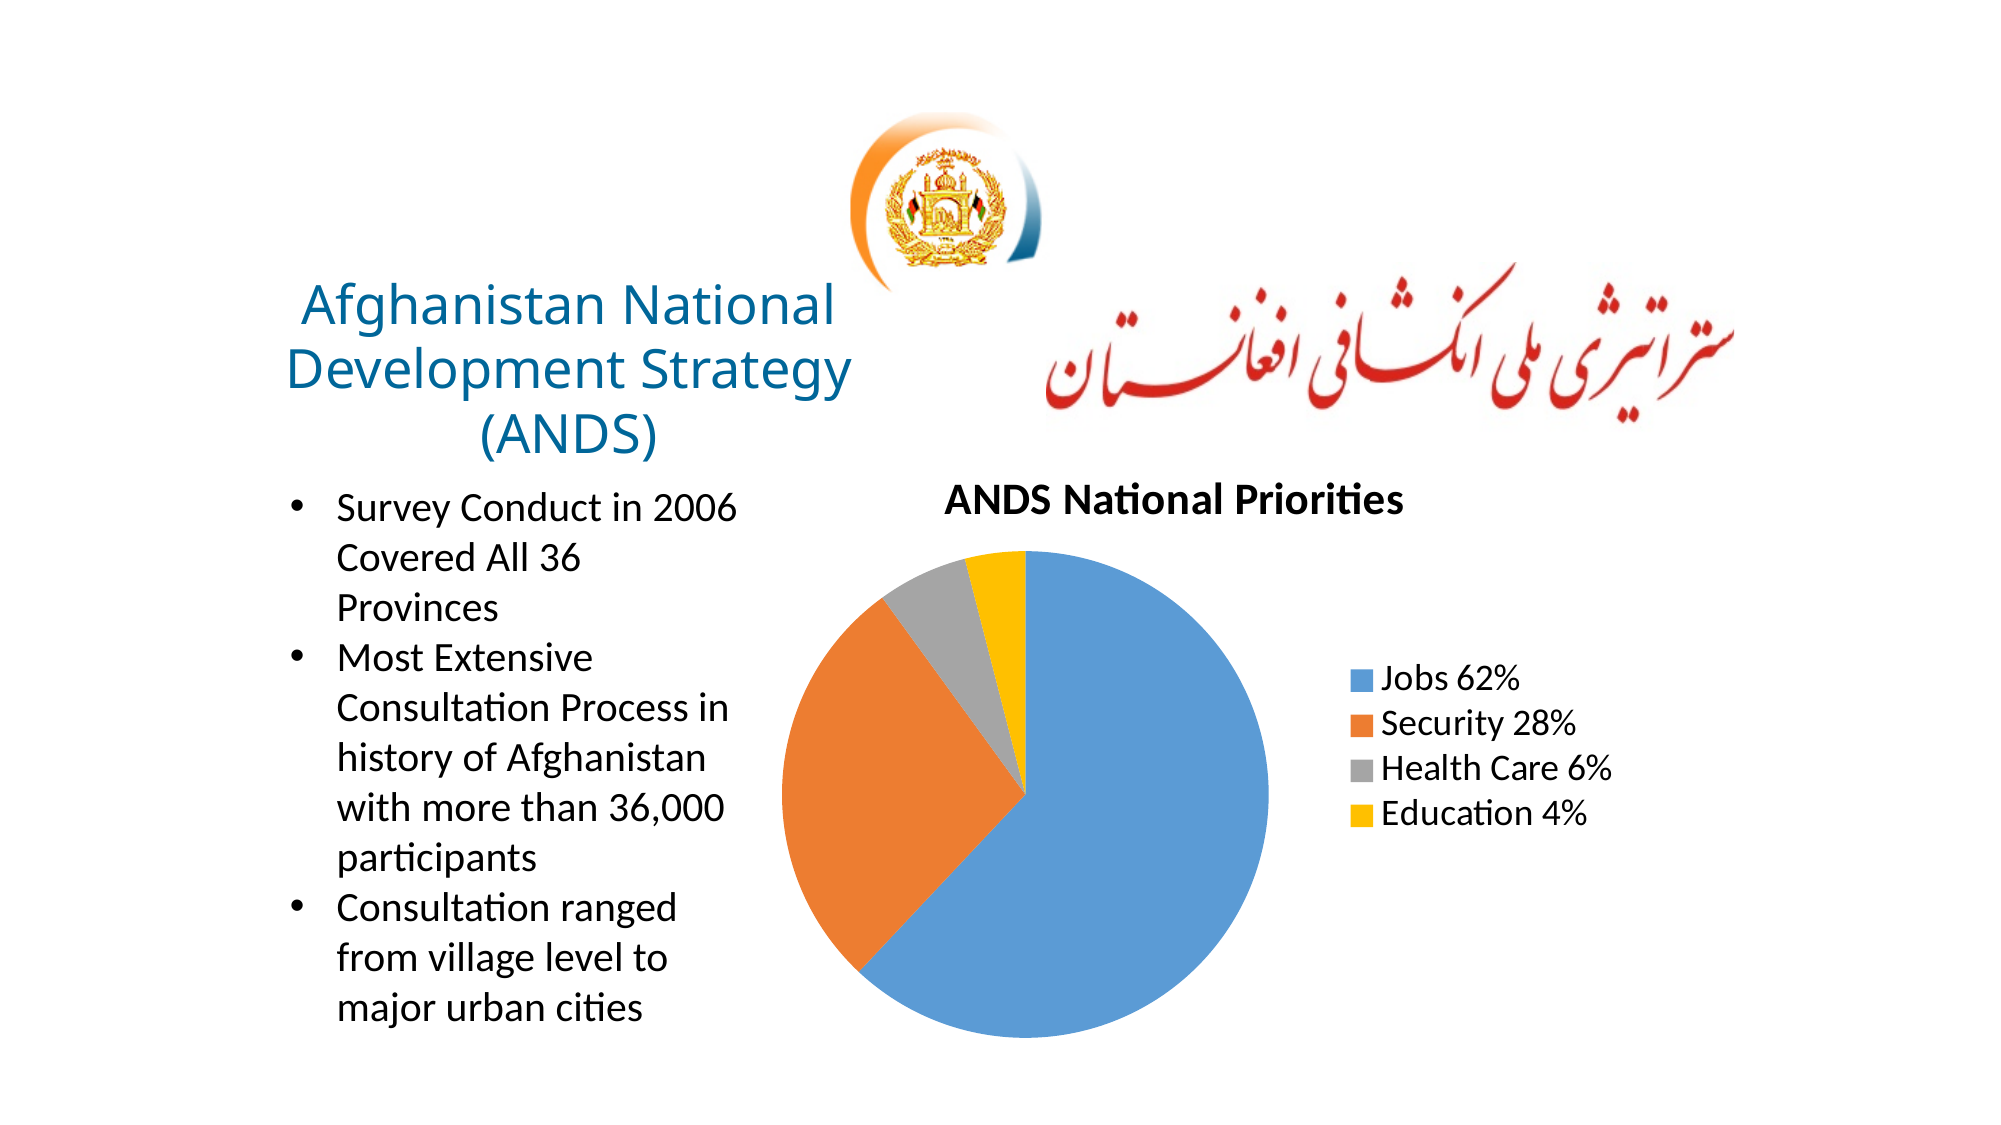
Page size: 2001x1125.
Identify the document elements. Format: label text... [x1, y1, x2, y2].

text_box Survey Conduct in 2006 Covered All 36 Provinces Most Extensive Consultation Process in history of Afghanistan with more than 36,000 participants Consultation ranged from village level to major urban cities [275, 472, 712, 1038]
text_box Afghanistan National Development Strategy (ANDS) [249, 262, 888, 473]
chart [712, 446, 1638, 1050]
picture [837, 112, 1735, 438]
